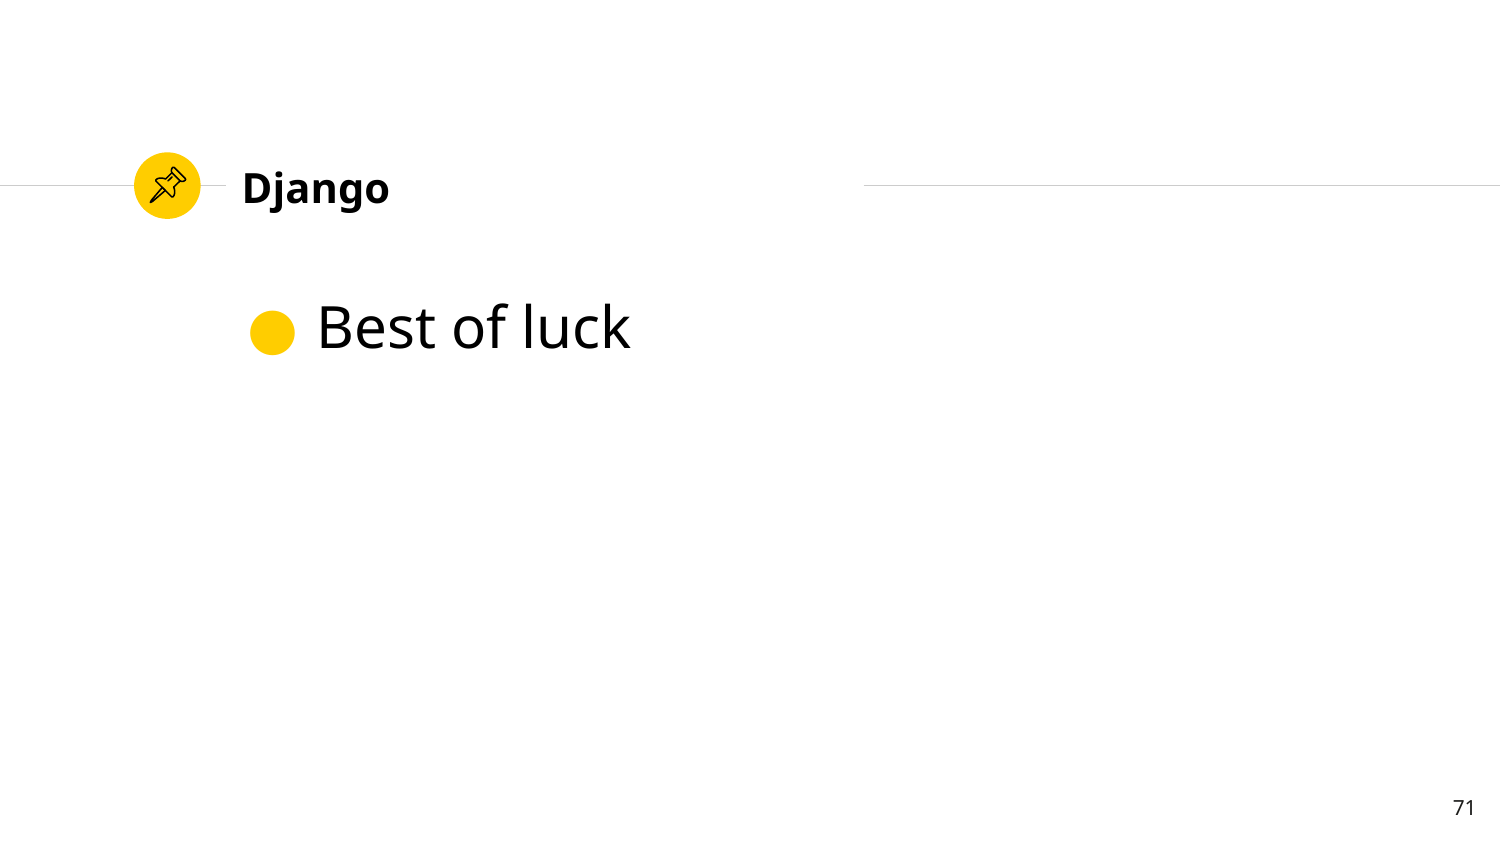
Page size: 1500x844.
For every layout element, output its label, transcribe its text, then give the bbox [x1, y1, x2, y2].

list Best of luck [226, 265, 1344, 776]
slide_number 71 [1401, 779, 1492, 844]
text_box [150, 166, 186, 203]
title Django [226, 151, 863, 223]
